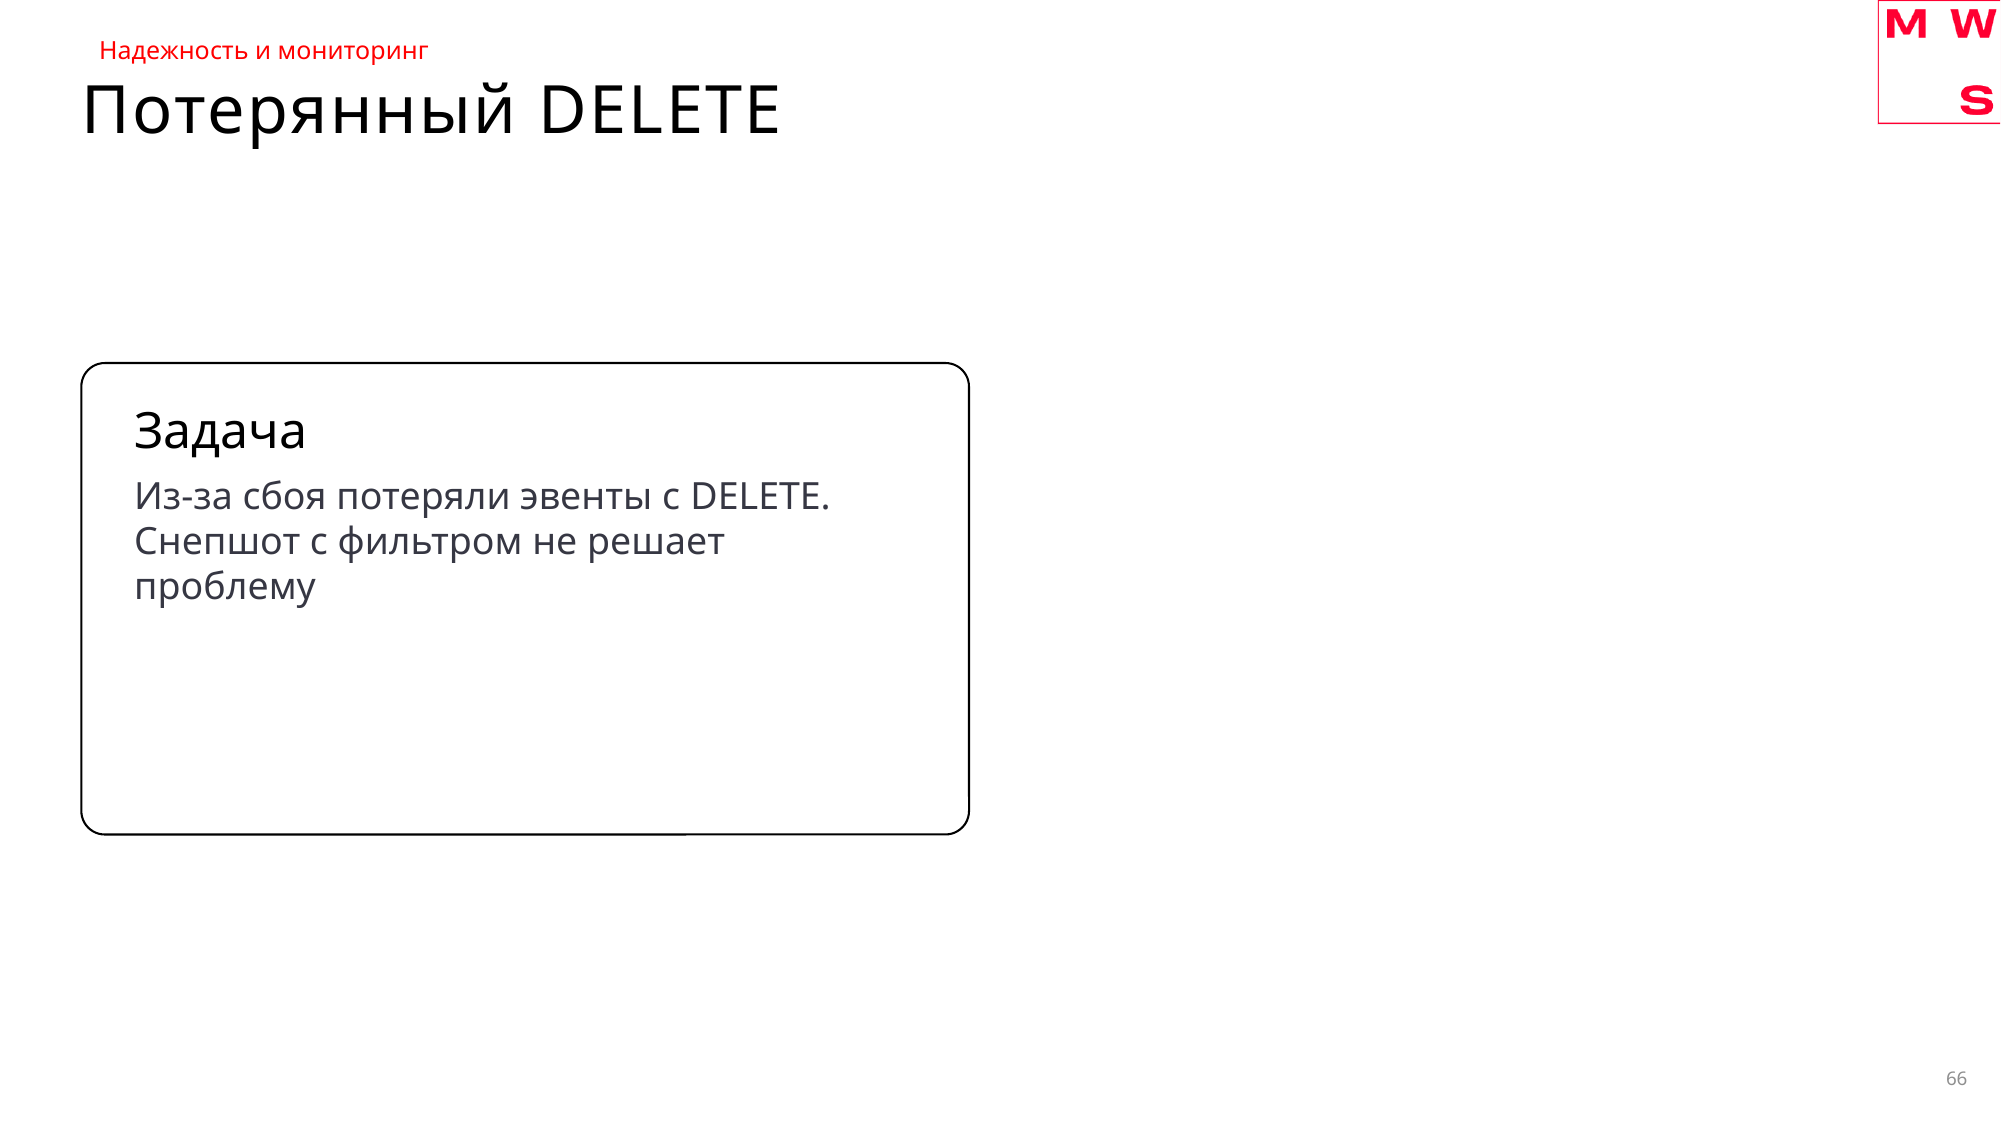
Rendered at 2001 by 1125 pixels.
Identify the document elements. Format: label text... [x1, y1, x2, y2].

slide_number 66 [1882, 1067, 1968, 1097]
picture [1876, 0, 2001, 125]
text_box [79, 360, 972, 837]
text_box Надежность и мониторинг [83, 26, 1849, 75]
list Задача [134, 409, 747, 459]
title Потерянный DELETE [81, 75, 1847, 135]
list Из-за сбоя потеряли эвенты с DELETE. Снепшот с фильтром не решает проблему [134, 472, 913, 618]
